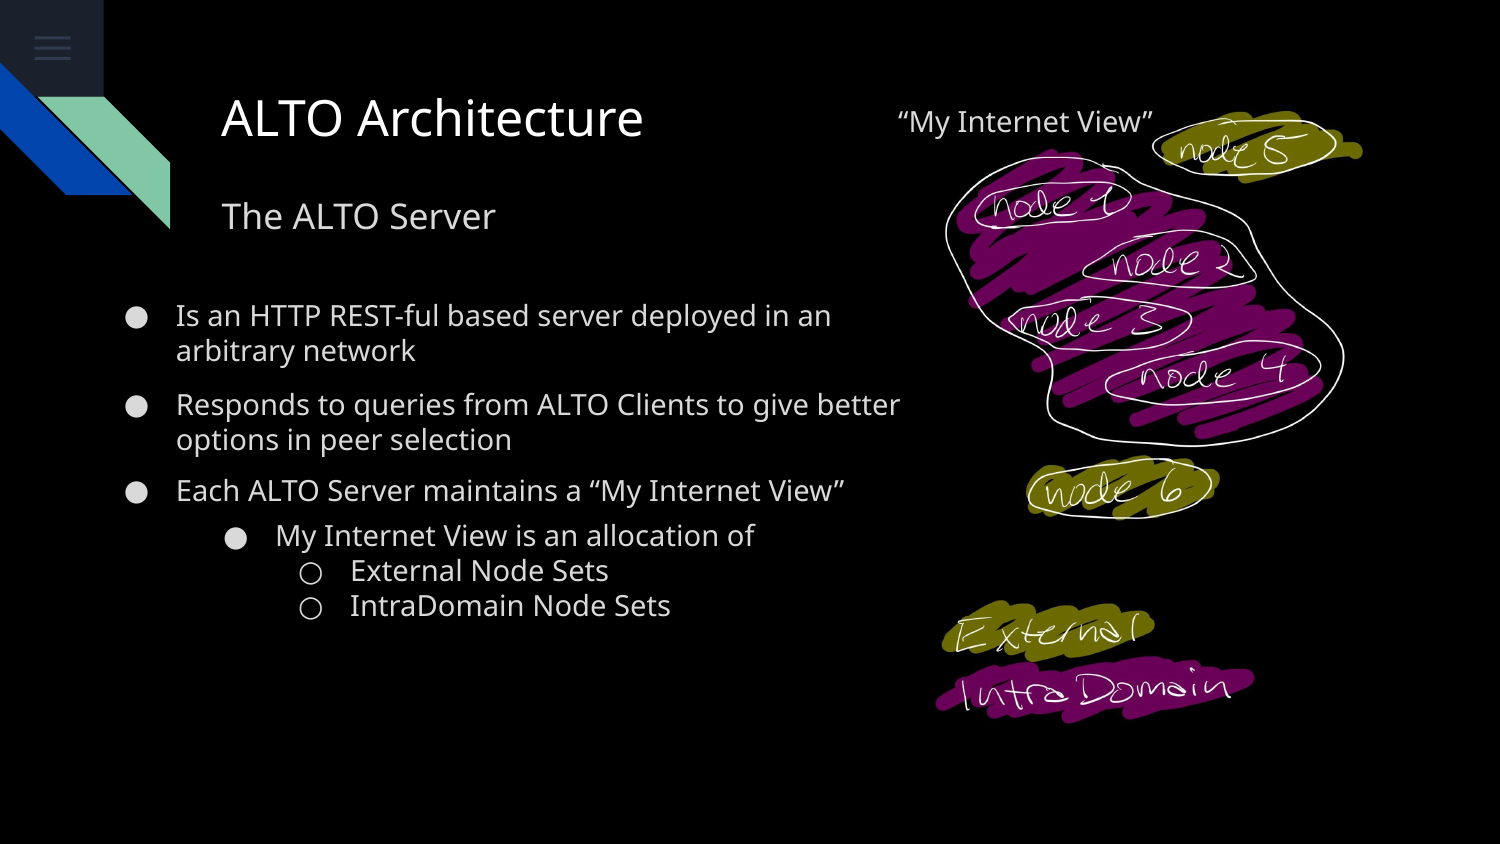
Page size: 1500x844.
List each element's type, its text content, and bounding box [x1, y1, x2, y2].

title ALTO Architecture [206, 71, 833, 171]
text_box The ALTO Server [206, 179, 767, 252]
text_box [838, 0, 1500, 844]
text_box Each ALTO Server maintains a “My Internet View” [85, 472, 833, 522]
text_box Responds to queries from ALTO Clients to give better options in peer selection [85, 371, 833, 472]
text_box My Internet View is an allocation of External Node Sets IntraDomain Node Sets [185, 502, 833, 638]
text_box Is an HTTP REST-ful based server deployed in an arbitrary network [85, 281, 833, 371]
